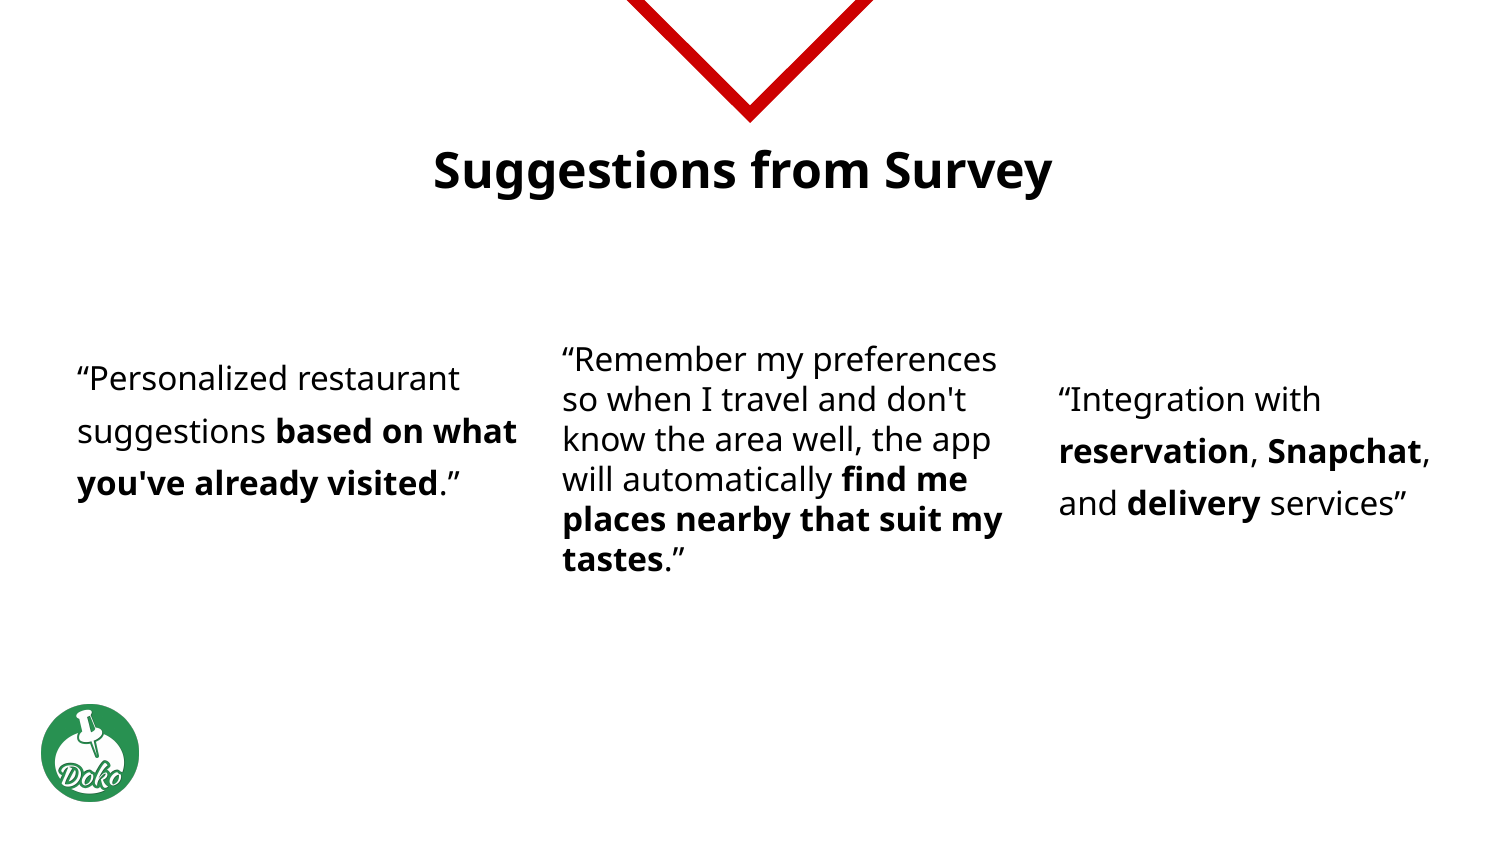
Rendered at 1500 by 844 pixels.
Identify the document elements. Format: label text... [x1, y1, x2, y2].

title Suggestions from Survey [169, 123, 1331, 212]
text_box “Remember my preferences so when I travel and don't know the area well, the app will automatically find me places nearby that suit my tastes.” [547, 377, 1044, 539]
picture [41, 703, 139, 802]
text_box “Integration with reservation, Snapchat, and delivery services” [1043, 363, 1474, 525]
text_box “Personalized restaurant suggestions based on what you've already visited.” [62, 368, 577, 508]
